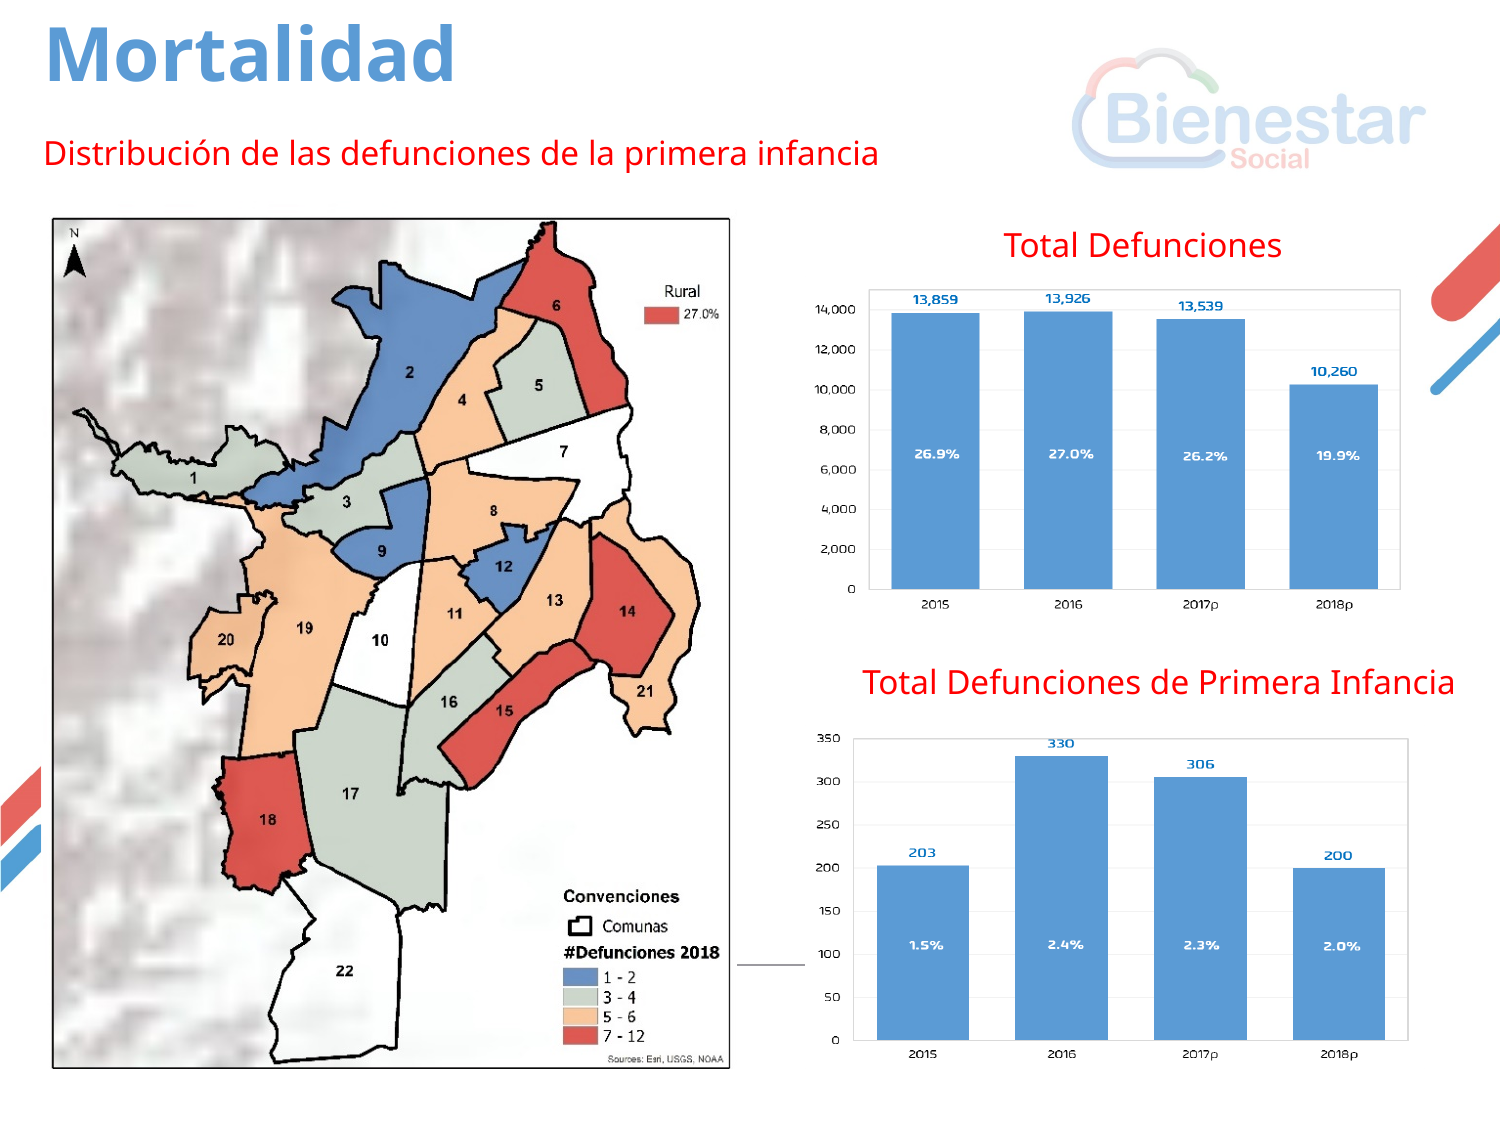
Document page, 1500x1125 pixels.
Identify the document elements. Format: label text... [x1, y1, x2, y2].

text_box Mortalidad [28, 0, 1075, 117]
text_box Distribución de las defunciones de la primera infancia [28, 125, 1148, 180]
text_box Total Defunciones [988, 217, 1500, 272]
text_box Total Defunciones de Primera Infancia [847, 653, 1500, 709]
picture [0, 0, 1500, 1125]
